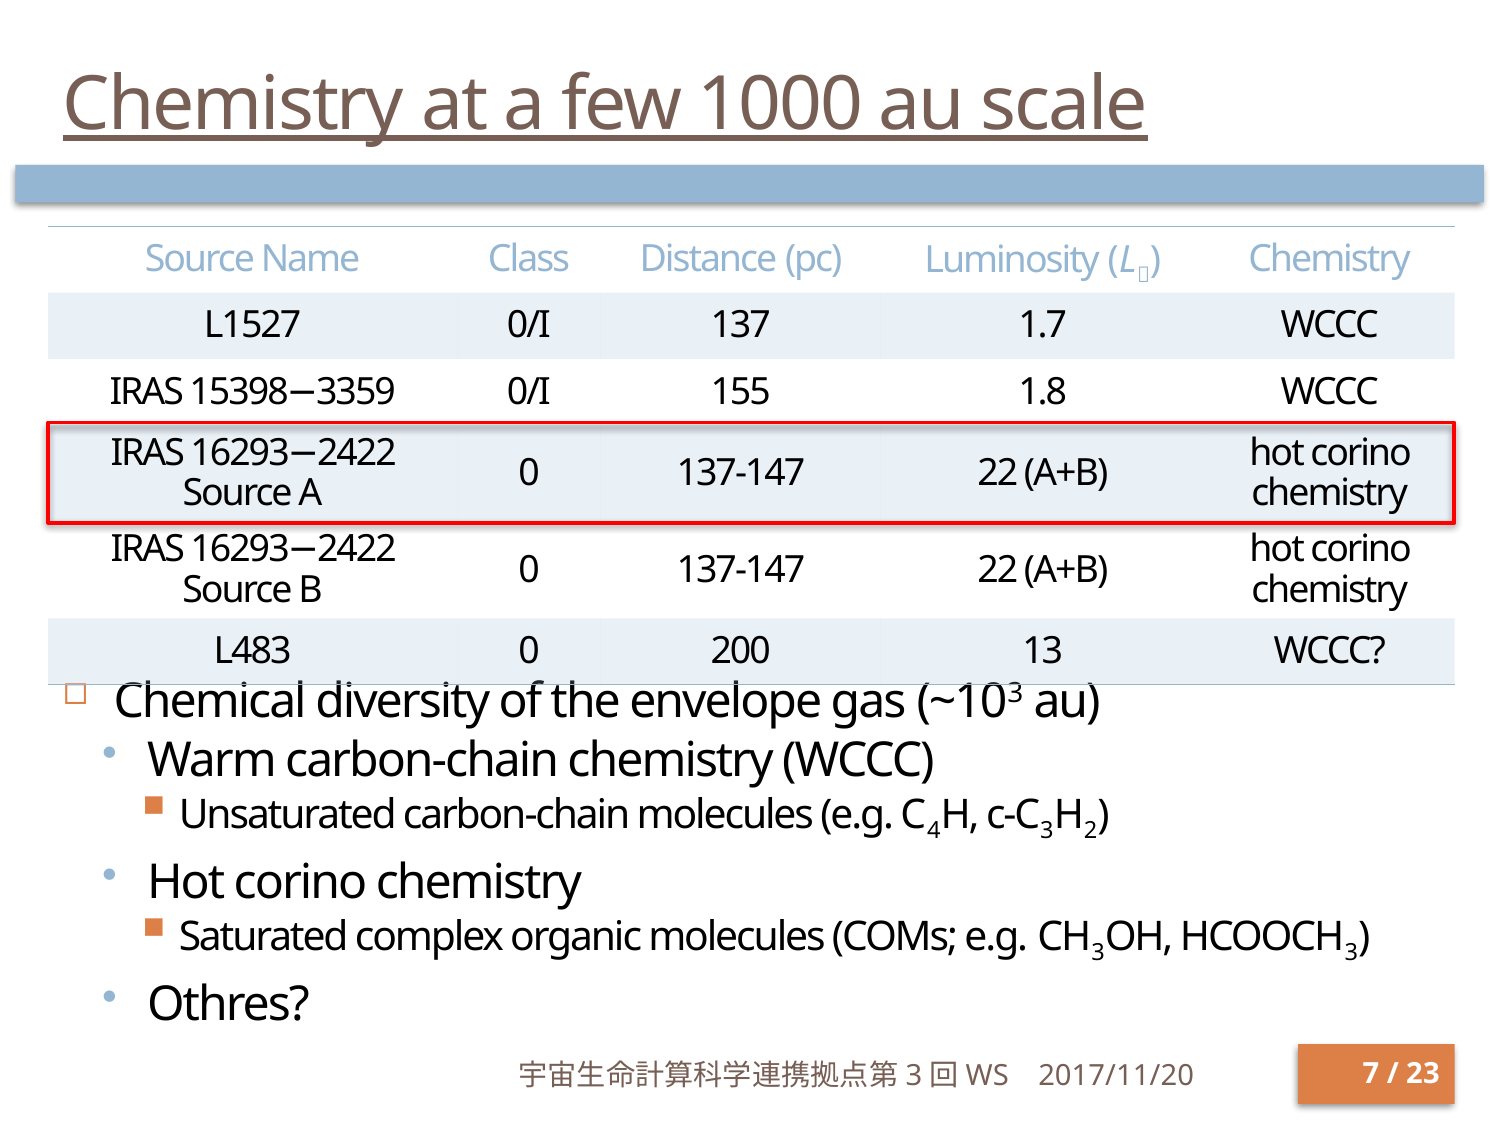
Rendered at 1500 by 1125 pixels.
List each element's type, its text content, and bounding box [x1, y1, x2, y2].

table_header Chemistry [1205, 227, 1455, 293]
table_header Distance (pc) [601, 227, 881, 293]
table_cell 200 [601, 618, 881, 684]
table_cell WCCC? [1205, 618, 1455, 684]
table_cell L1527 [48, 293, 457, 359]
table_header Source Name [48, 227, 457, 293]
list Chemical diversity of the envelope gas (~103 au) Warm carbon-chain chemistry (WCCC) Unsaturated carbon-chain molecules (e.g. C4H, c-C3H2) Hot corino chemistry Saturated complex organic molecules (COMs; e.g. CH3OH, HCOOCH3) Othres? [48, 685, 1455, 1045]
footer 宇宙生命計算科学連携拠点第3回WS [48, 1044, 1023, 1104]
table_cell 0/I [457, 293, 601, 359]
table_cell L483 [48, 618, 457, 684]
table_cell 0/I [457, 359, 601, 421]
table_cell hot corino chemistry [1205, 532, 1455, 618]
table_cell WCCC [1205, 359, 1455, 422]
table_cell IRAS 15398−3359 [48, 359, 457, 422]
slide_number 6 / 23 [1298, 1044, 1455, 1104]
table_cell WCCC [1205, 293, 1455, 359]
table_header Class [457, 227, 601, 293]
table_cell 0 [457, 618, 601, 684]
table_cell IRAS 16293−2422 Source B [48, 532, 457, 618]
table_cell 0 [457, 533, 601, 618]
table_cell 155 [601, 359, 881, 421]
table_cell 22 (A+B) [881, 533, 1205, 618]
table_cell 1.7 [881, 293, 1205, 359]
table_cell 137 [601, 293, 881, 359]
table_header Luminosity (L) [881, 227, 1205, 293]
table_cell 137-147 [601, 533, 881, 618]
table_cell 13 [881, 618, 1205, 684]
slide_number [1023, 1044, 1296, 1104]
text_box [47, 422, 1455, 524]
table_cell 1.8 [881, 359, 1205, 421]
title Chemistry at a few 1000 au scale [48, 37, 1455, 162]
